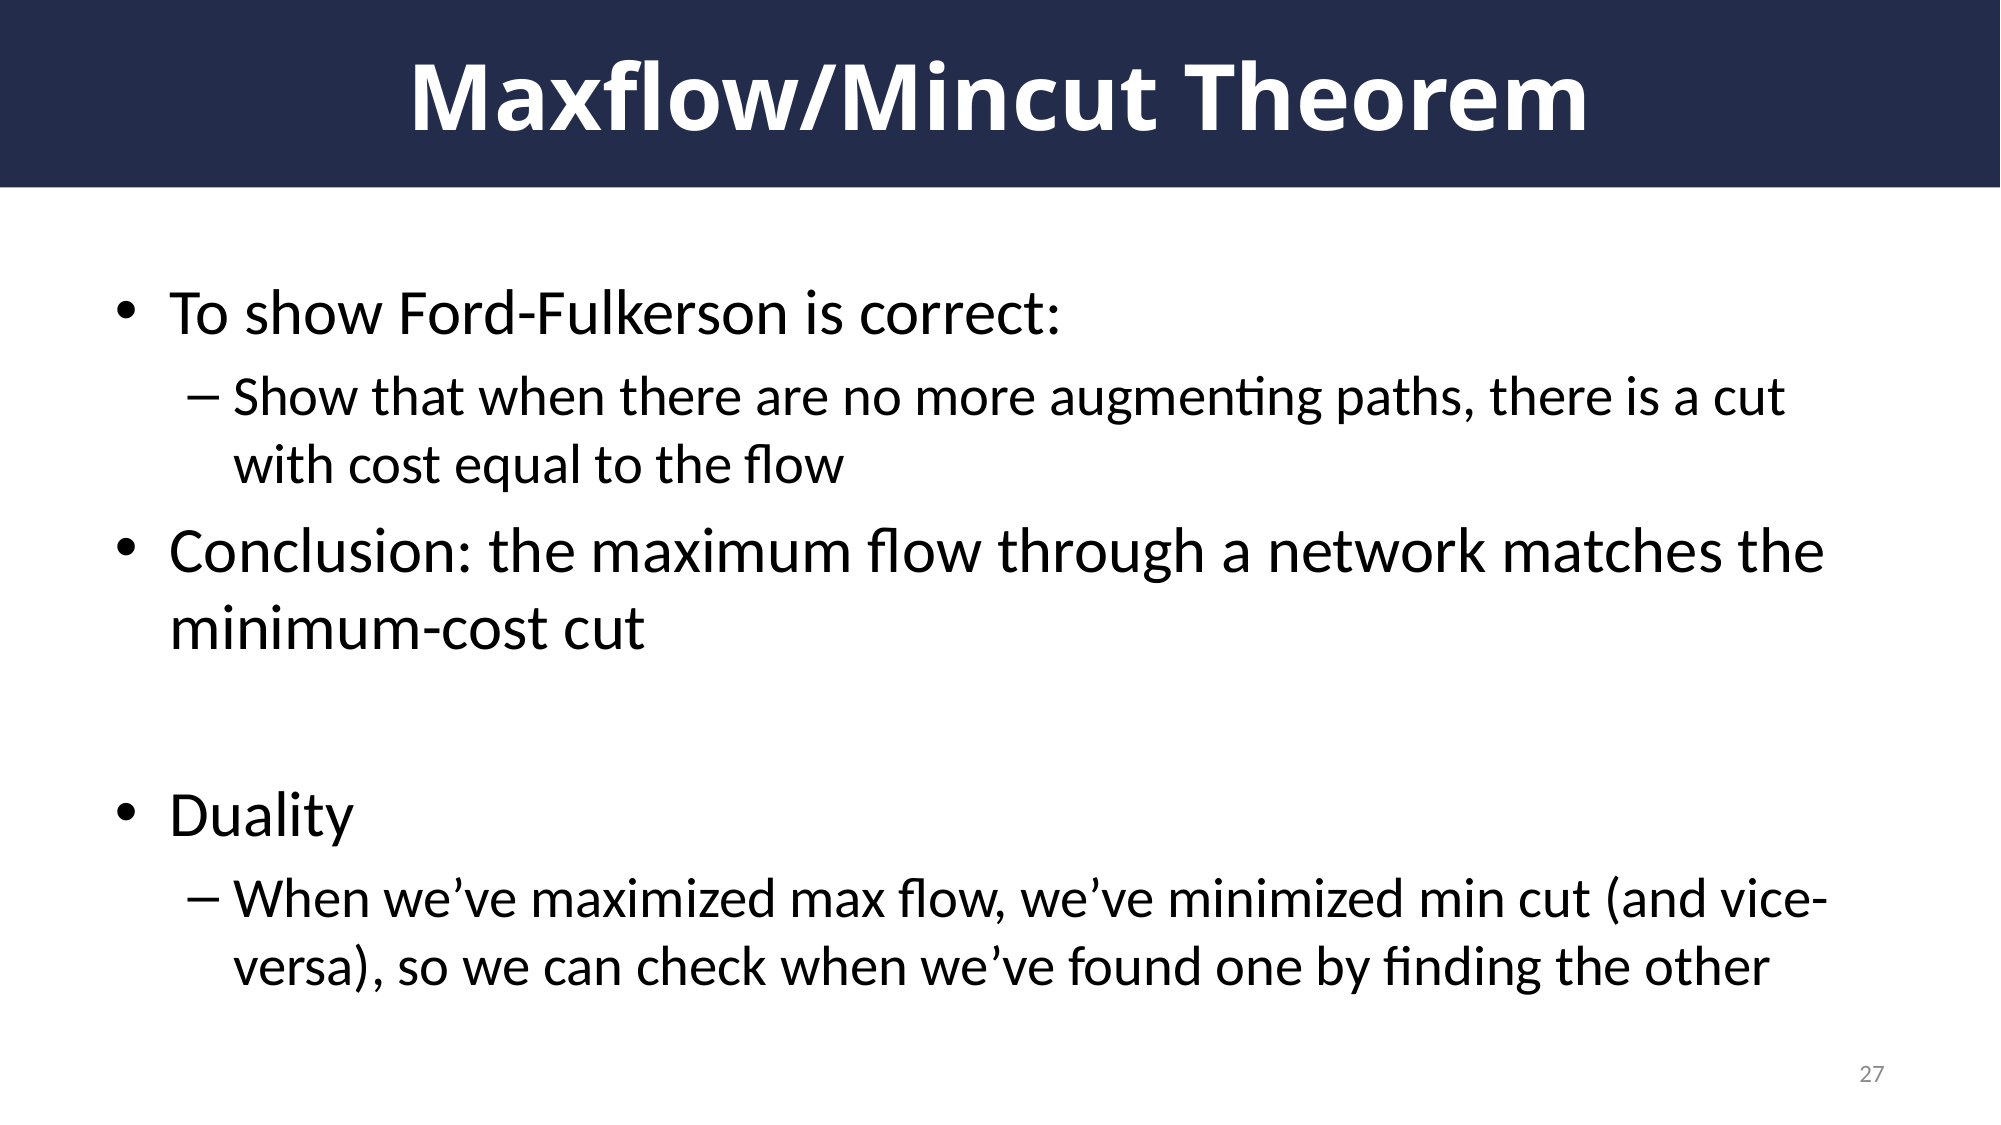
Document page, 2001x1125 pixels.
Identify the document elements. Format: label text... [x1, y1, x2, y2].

slide_number 27 [1433, 1042, 1900, 1103]
title Maxflow/Mincut Theorem [99, 24, 1900, 163]
